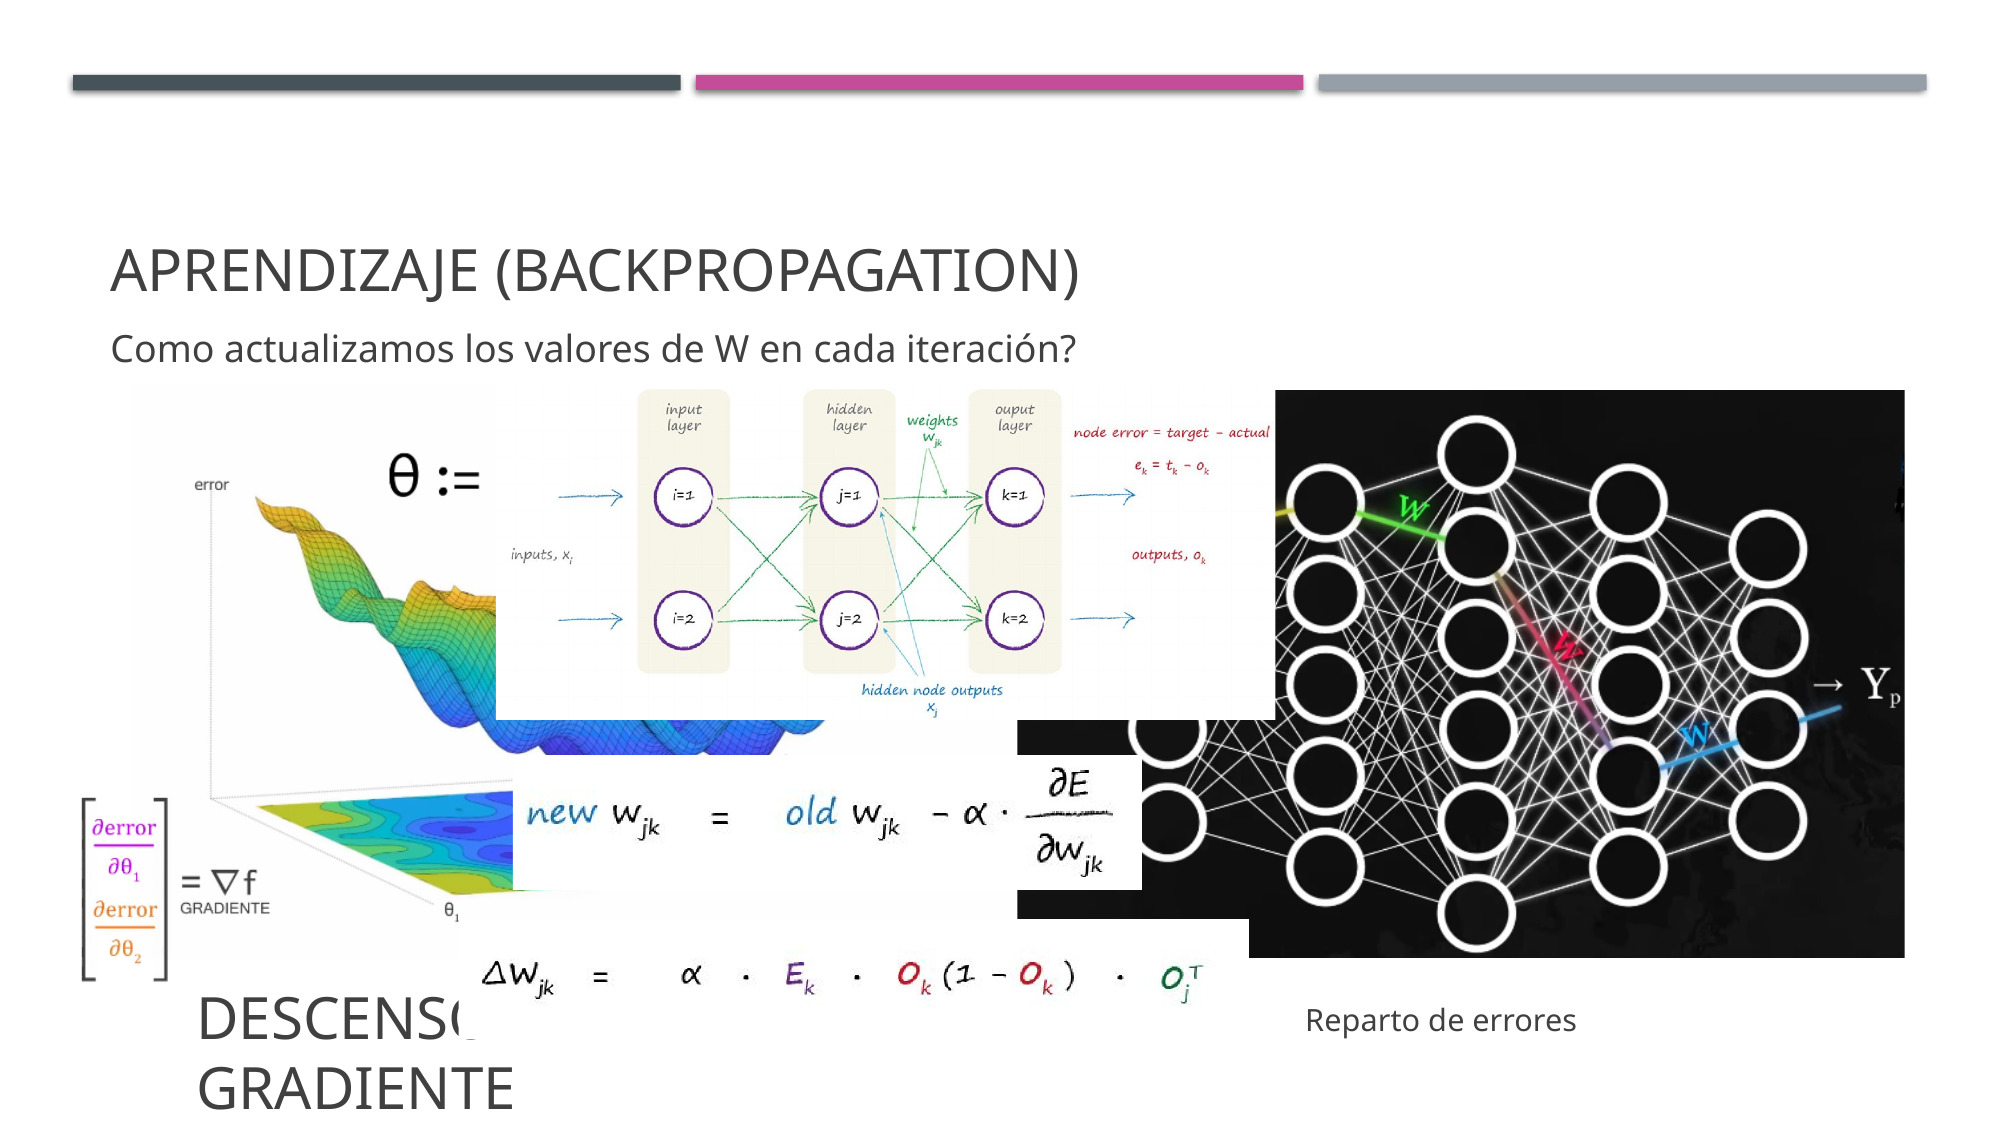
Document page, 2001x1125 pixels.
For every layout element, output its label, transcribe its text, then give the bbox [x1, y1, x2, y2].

text_box Reparto de errores [1290, 981, 1647, 1058]
title Aprendizaje (backpropagation) [95, 115, 1905, 311]
text_box Como actualizamos los valores de W en cada iteración? [95, 310, 1291, 386]
picture [56, 385, 1906, 1040]
text_box Descenso del gradiente [181, 993, 876, 1125]
